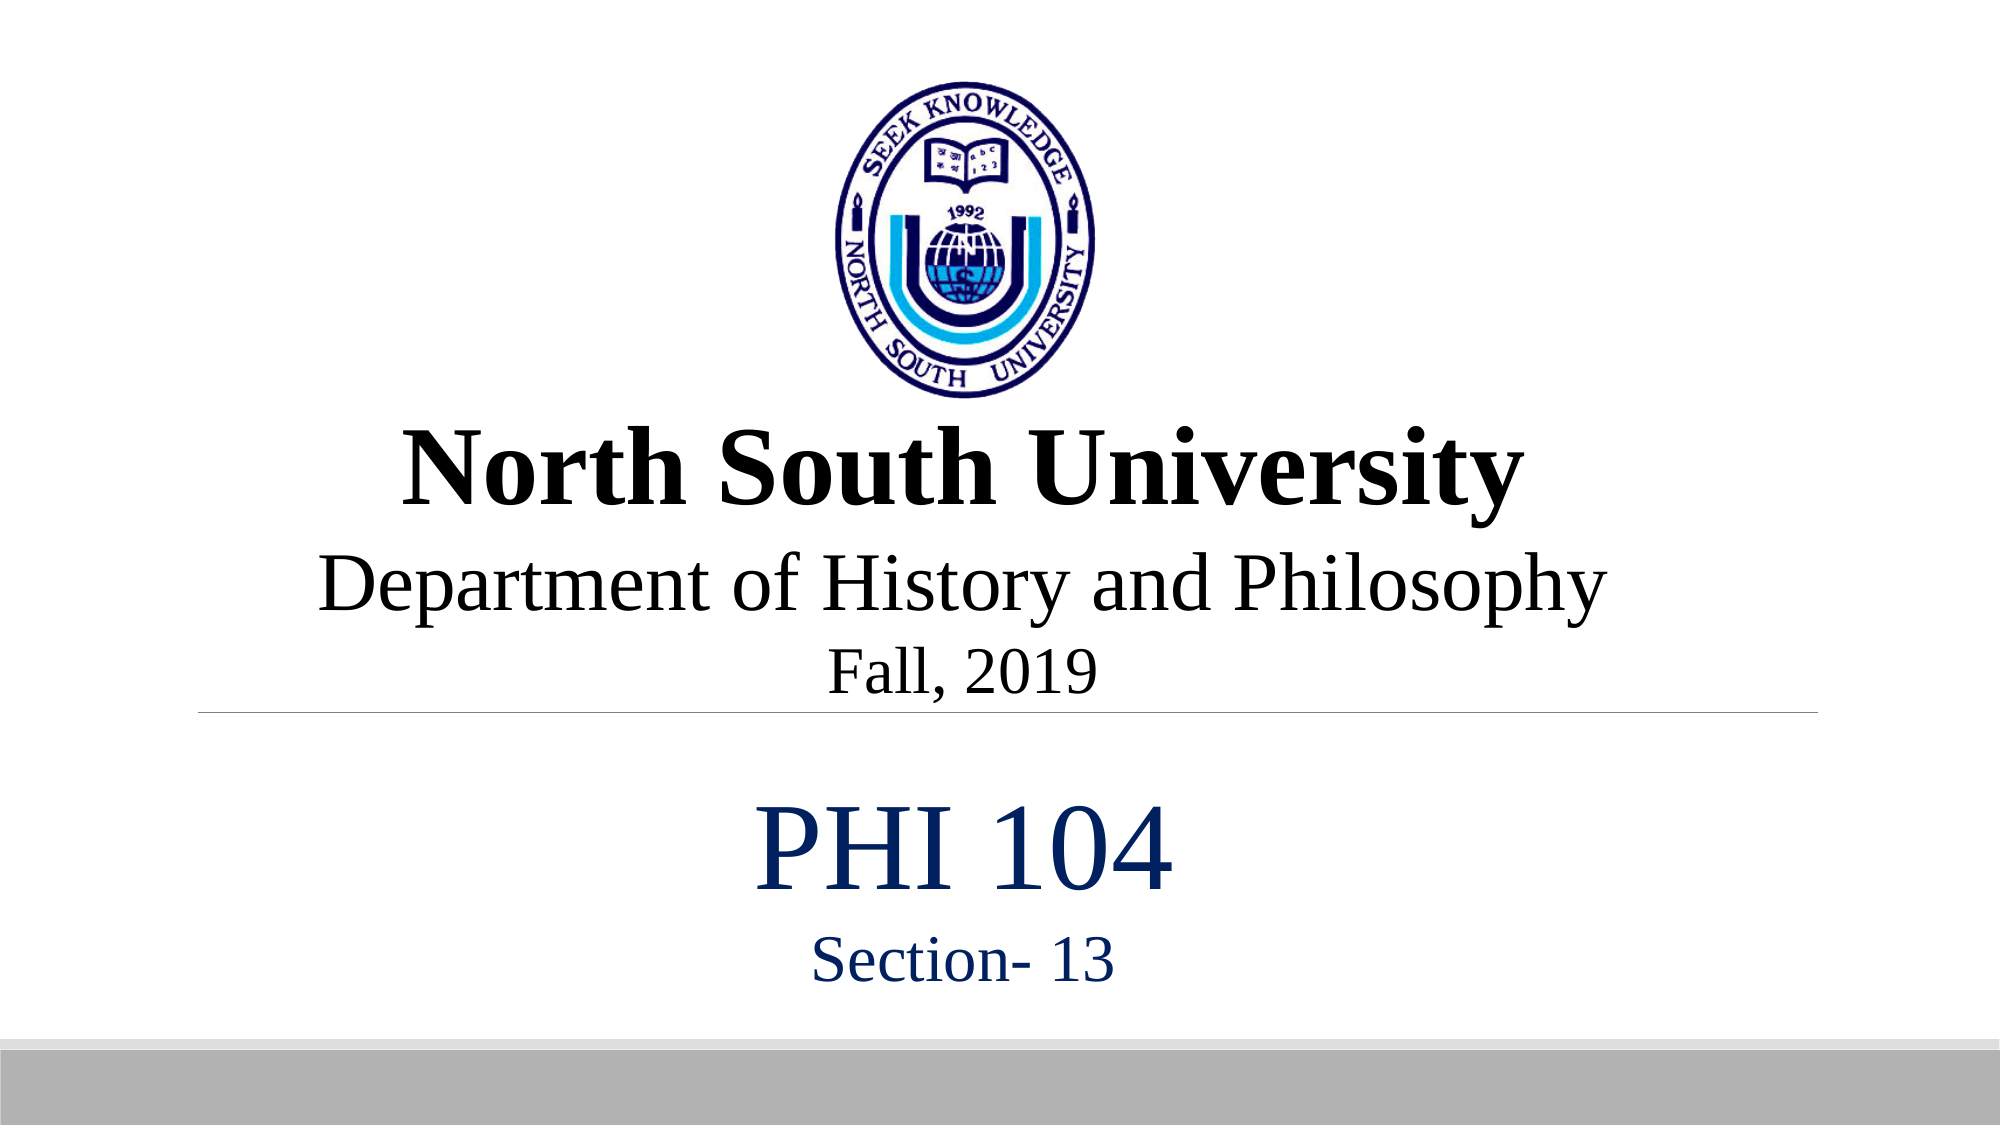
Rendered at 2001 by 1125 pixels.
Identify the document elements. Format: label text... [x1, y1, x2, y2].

picture [819, 68, 1109, 411]
text_box PHI 104 Section- 13 [738, 757, 1189, 1003]
text_box North South University Department of History and Philosophy Fall, 2019 [302, 384, 1625, 715]
